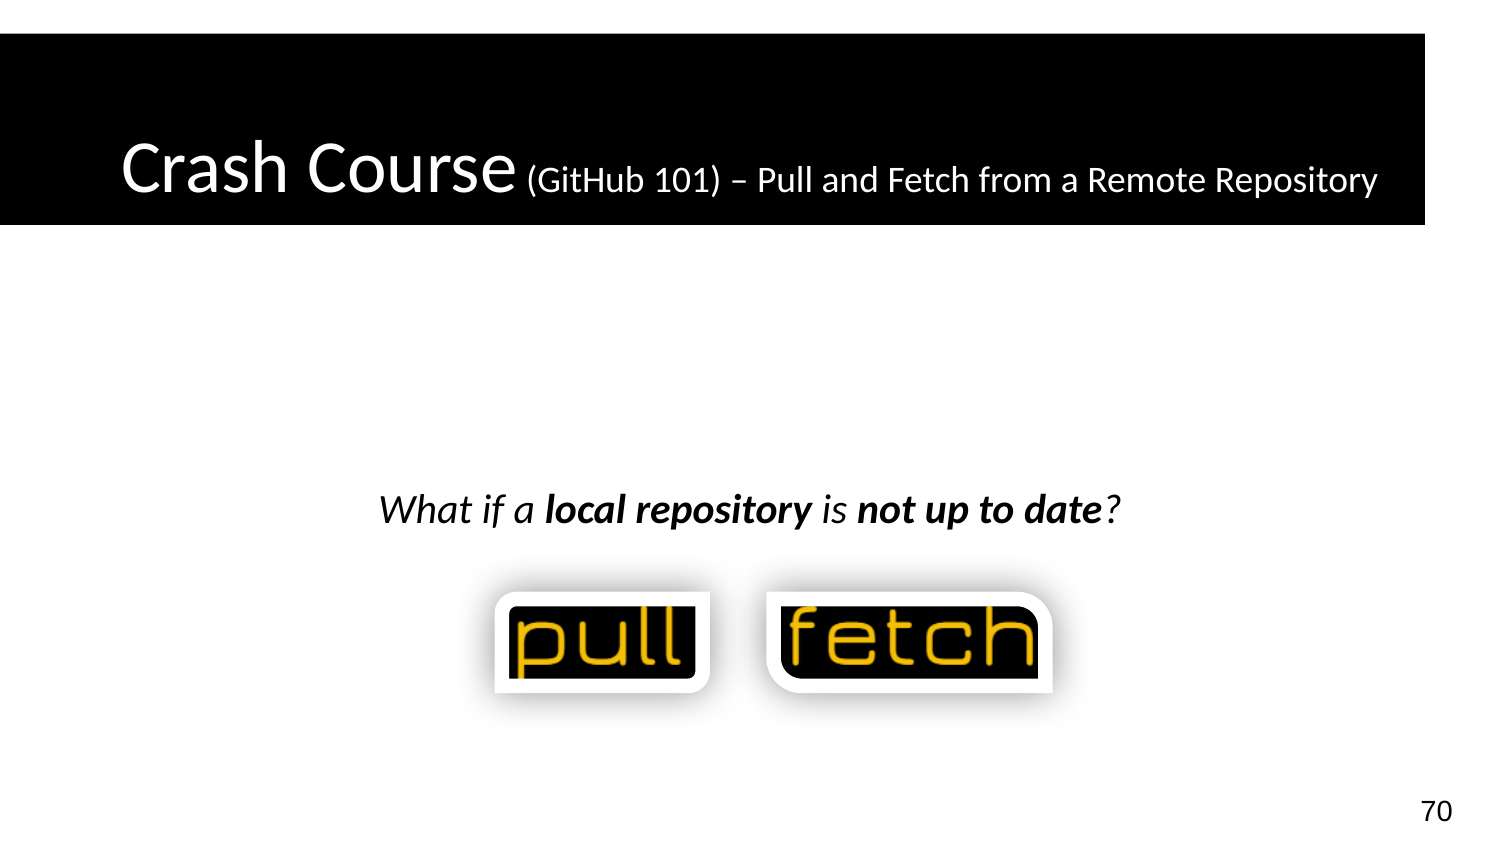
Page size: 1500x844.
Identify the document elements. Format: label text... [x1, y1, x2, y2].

list What if a local repository is not up to date? [75, 234, 1425, 754]
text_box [501, 598, 1046, 687]
title Crash Course (GitHub 101) – Pull and Fetch from a Remote Repository [75, 33, 1425, 223]
